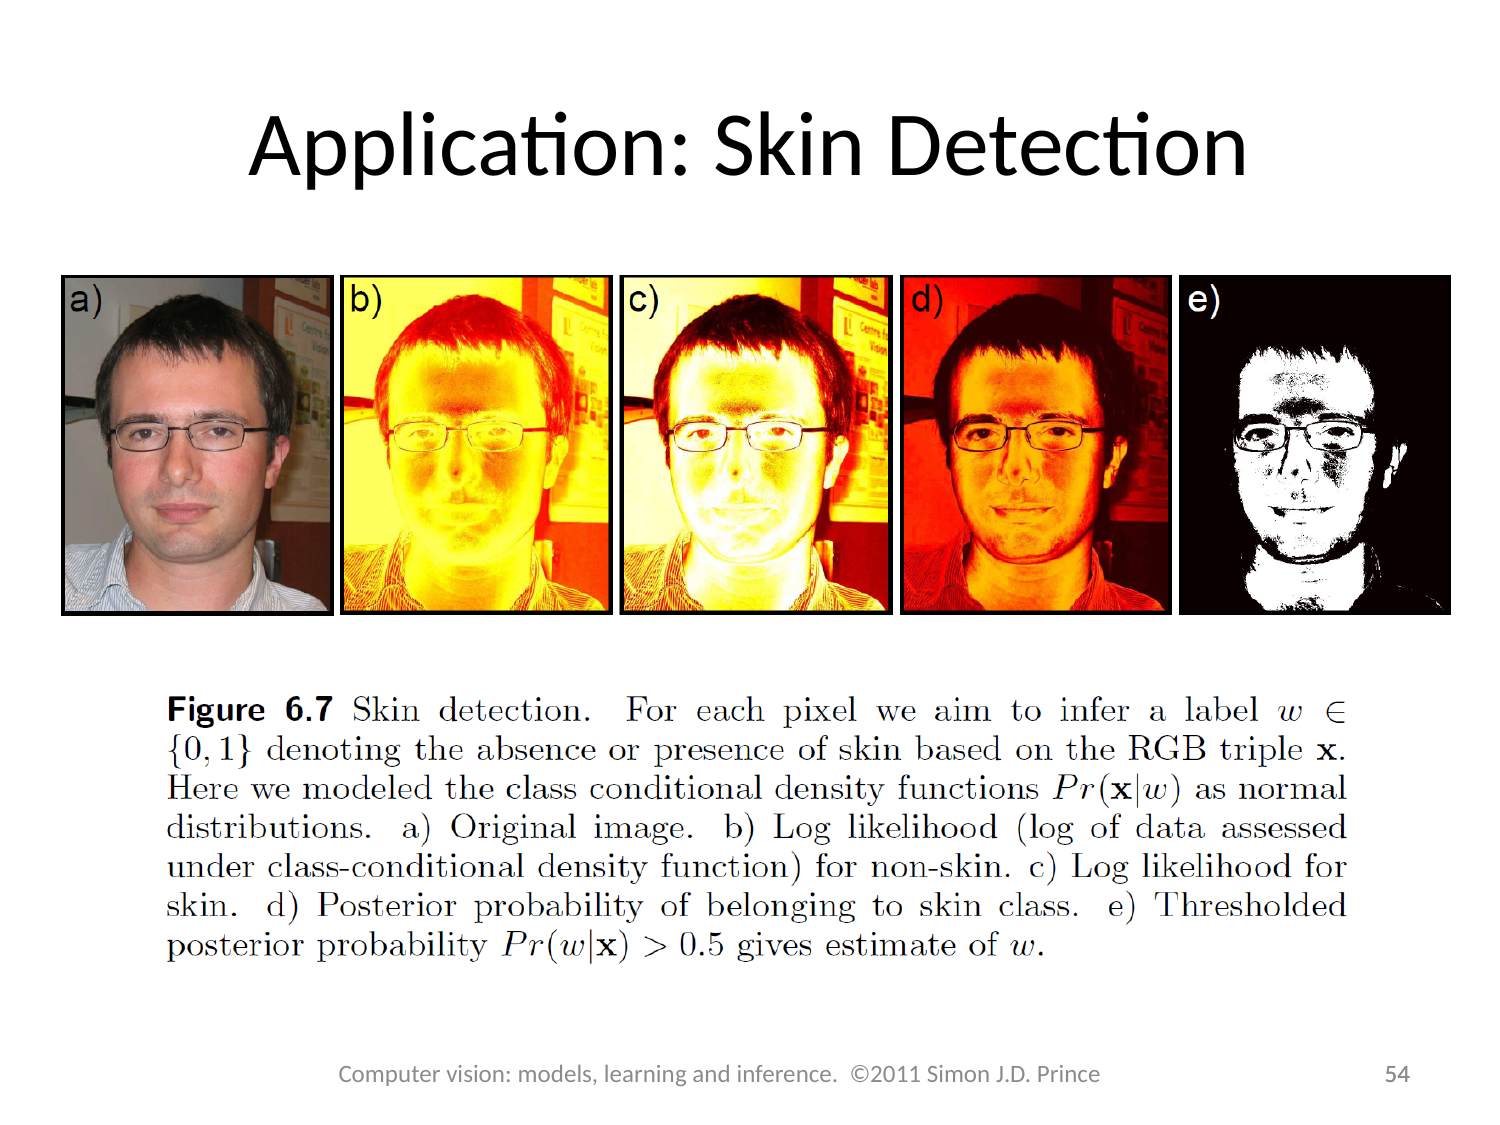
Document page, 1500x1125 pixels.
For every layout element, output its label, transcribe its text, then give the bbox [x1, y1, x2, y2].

title Application: Skin Detection [75, 45, 1425, 233]
text_box Computer vision: models, learning and inference. ©2011 Simon J.D. Prince [301, 1042, 1140, 1103]
picture [39, 255, 1459, 972]
text_box 54 [1140, 1042, 1425, 1103]
